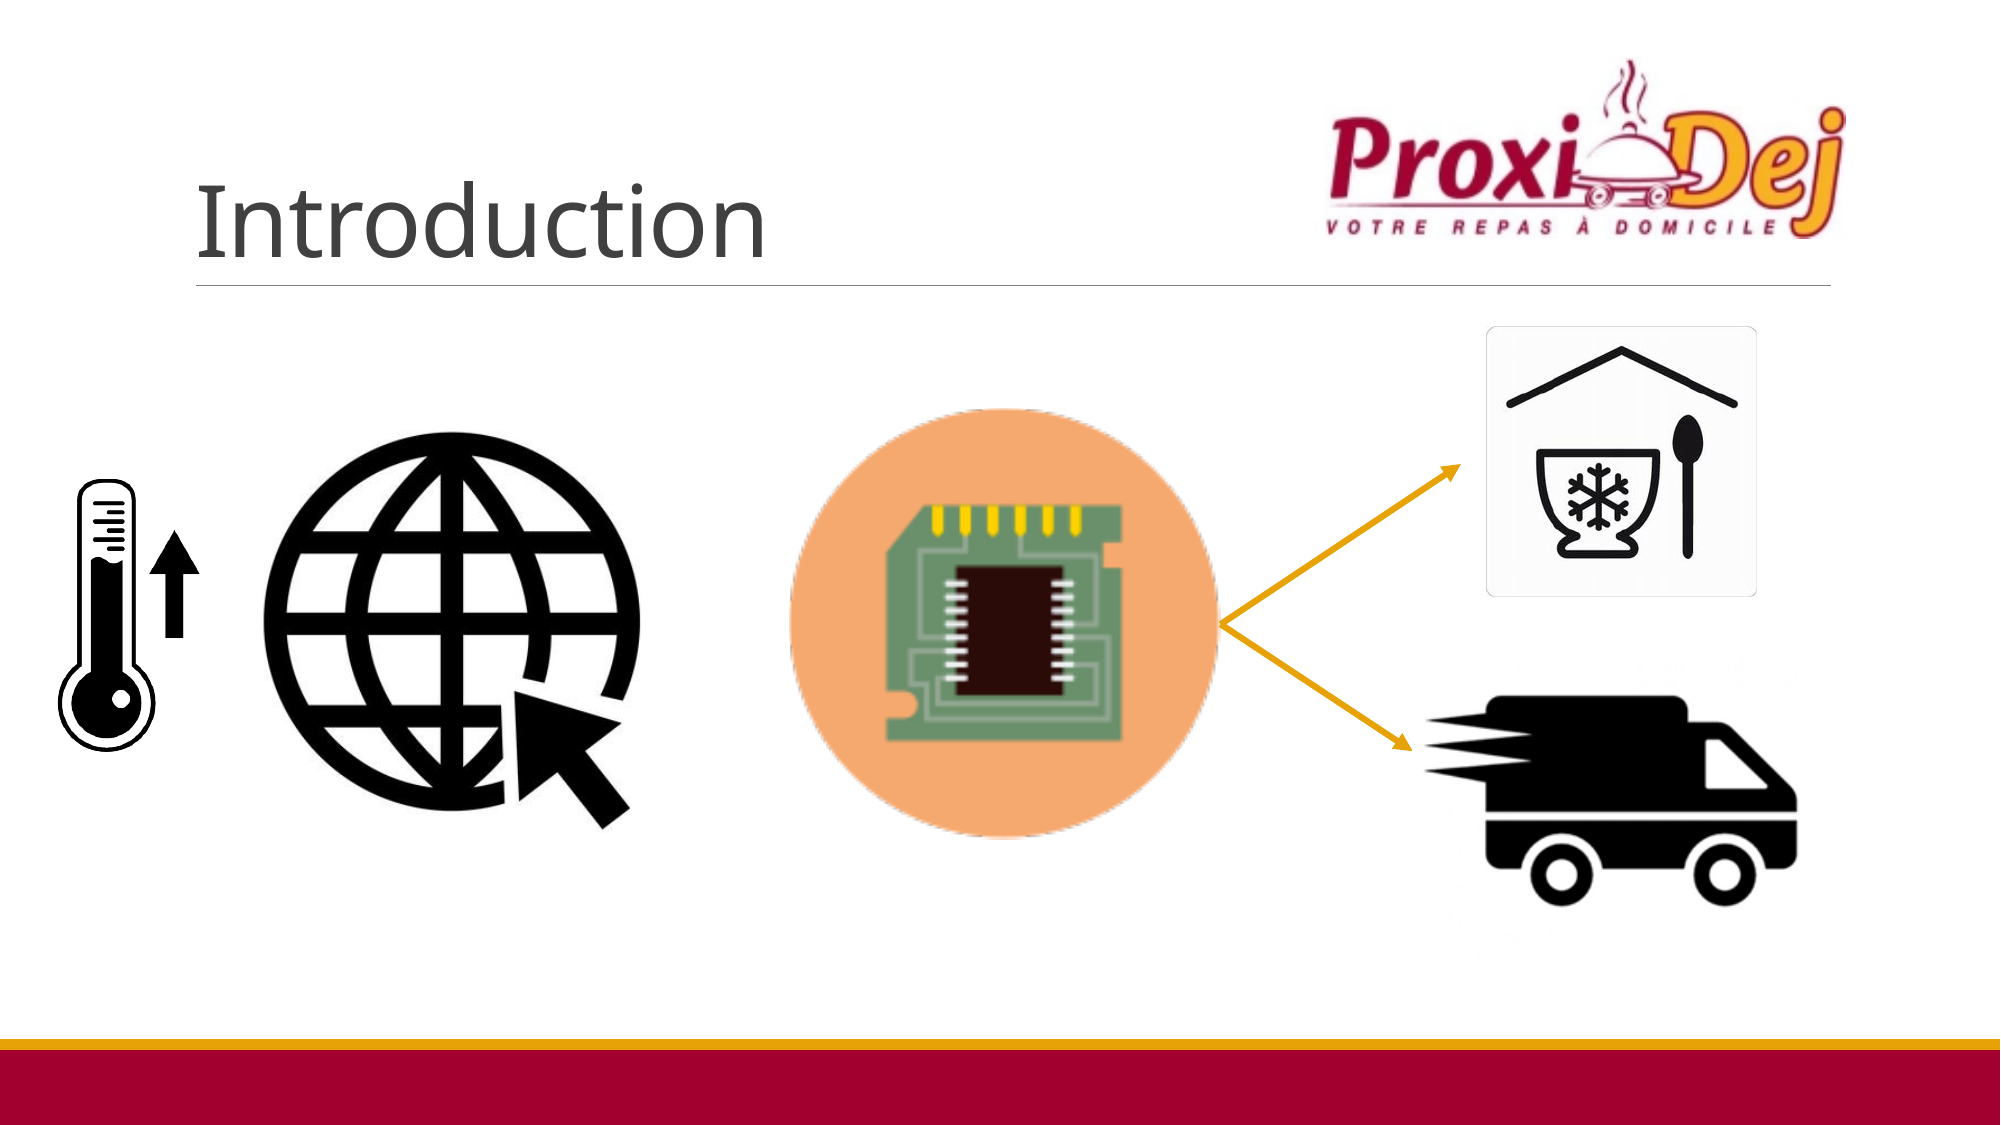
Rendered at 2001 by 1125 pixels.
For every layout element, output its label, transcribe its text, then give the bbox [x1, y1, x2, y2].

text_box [1220, 463, 1462, 622]
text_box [1220, 623, 1411, 752]
picture [51, 349, 732, 899]
picture [1412, 623, 1831, 975]
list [1324, 56, 1847, 239]
picture [1485, 325, 1757, 598]
title Introduction [180, 47, 1830, 285]
picture [788, 407, 1222, 841]
